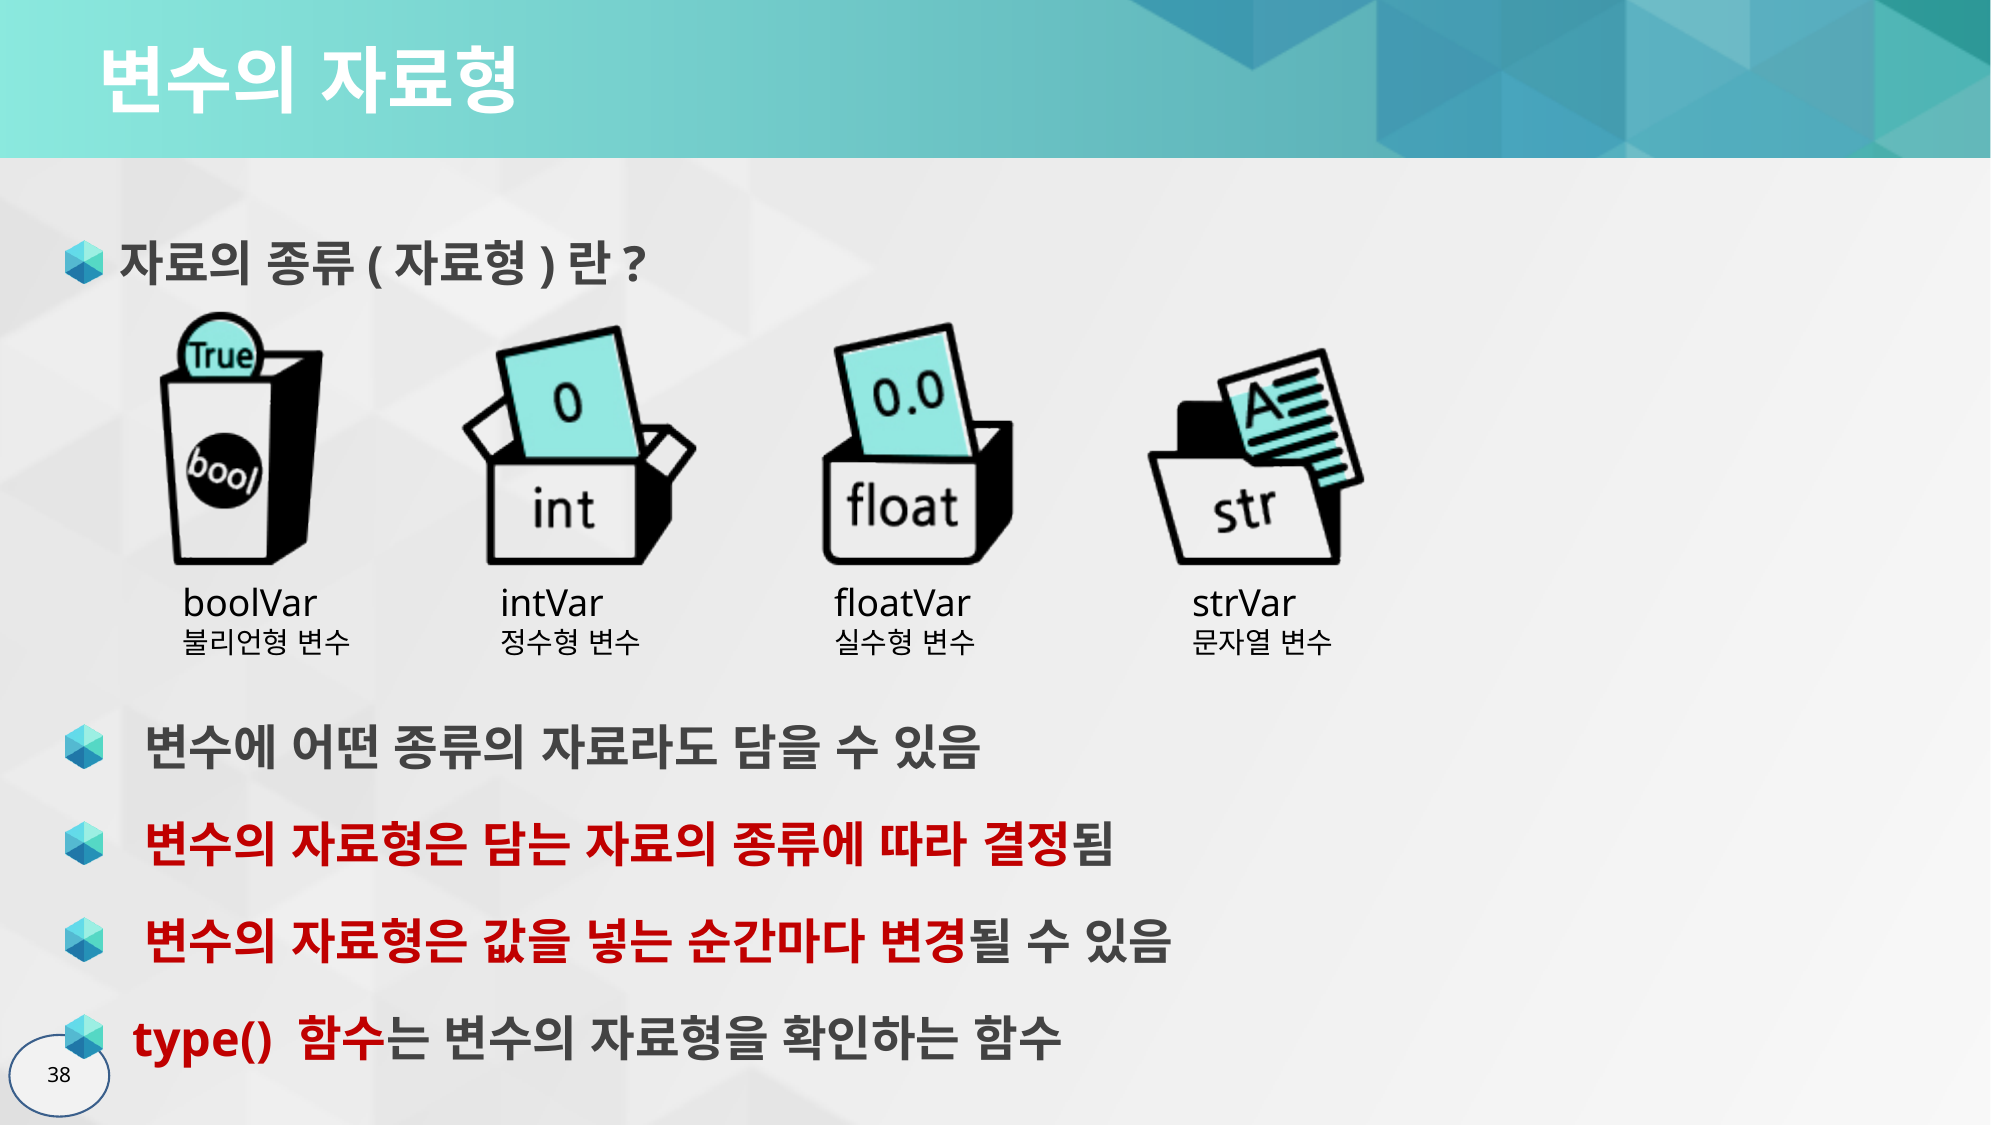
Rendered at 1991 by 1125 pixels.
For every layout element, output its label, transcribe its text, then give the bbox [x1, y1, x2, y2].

text_box boolVar 불리언형 변수 [167, 583, 366, 667]
text_box strVar 문자열 변수 [1177, 583, 1349, 667]
list 자료의 종류(자료형)란? 변수에 어떤 종류의 자료라도 담을 수 있음 변수의 자료형은 담는 자료의 종류에 따라 결정됨 변수의 자료형은 값을 넣는 순간마다 변경될 수 있음 type() 함수는 변수의 자료형을 확인하는 함수 [50, 196, 1929, 1079]
text_box intVar 정수형 변수 [485, 583, 657, 667]
text_box floatVar 실수형 변수 [819, 583, 991, 667]
title 변수의 자료형 [83, 0, 1681, 158]
picture [0, 0, 1991, 1125]
